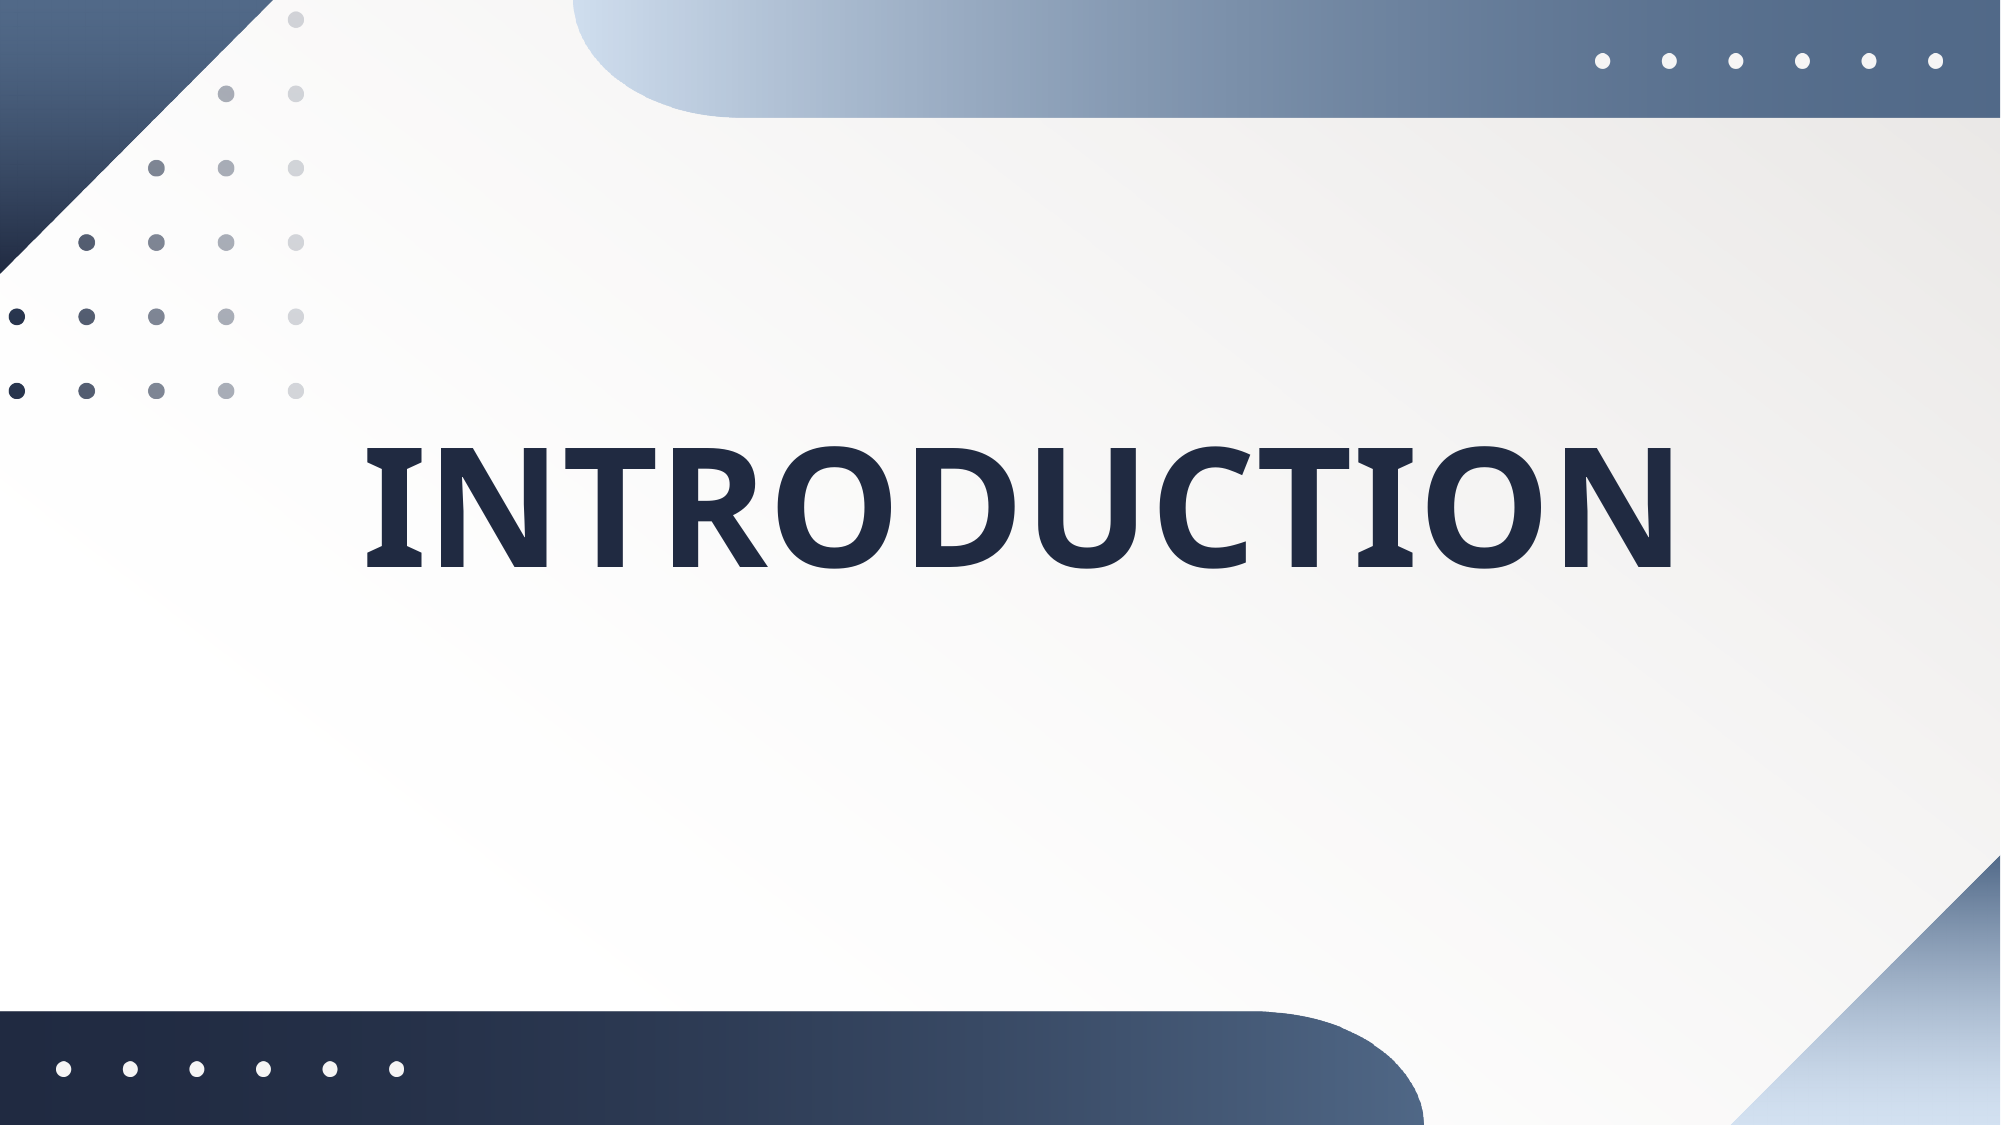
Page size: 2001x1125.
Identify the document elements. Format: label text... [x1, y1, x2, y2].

title INTRODUCTION [261, 392, 1788, 622]
picture [0, 0, 2001, 1125]
